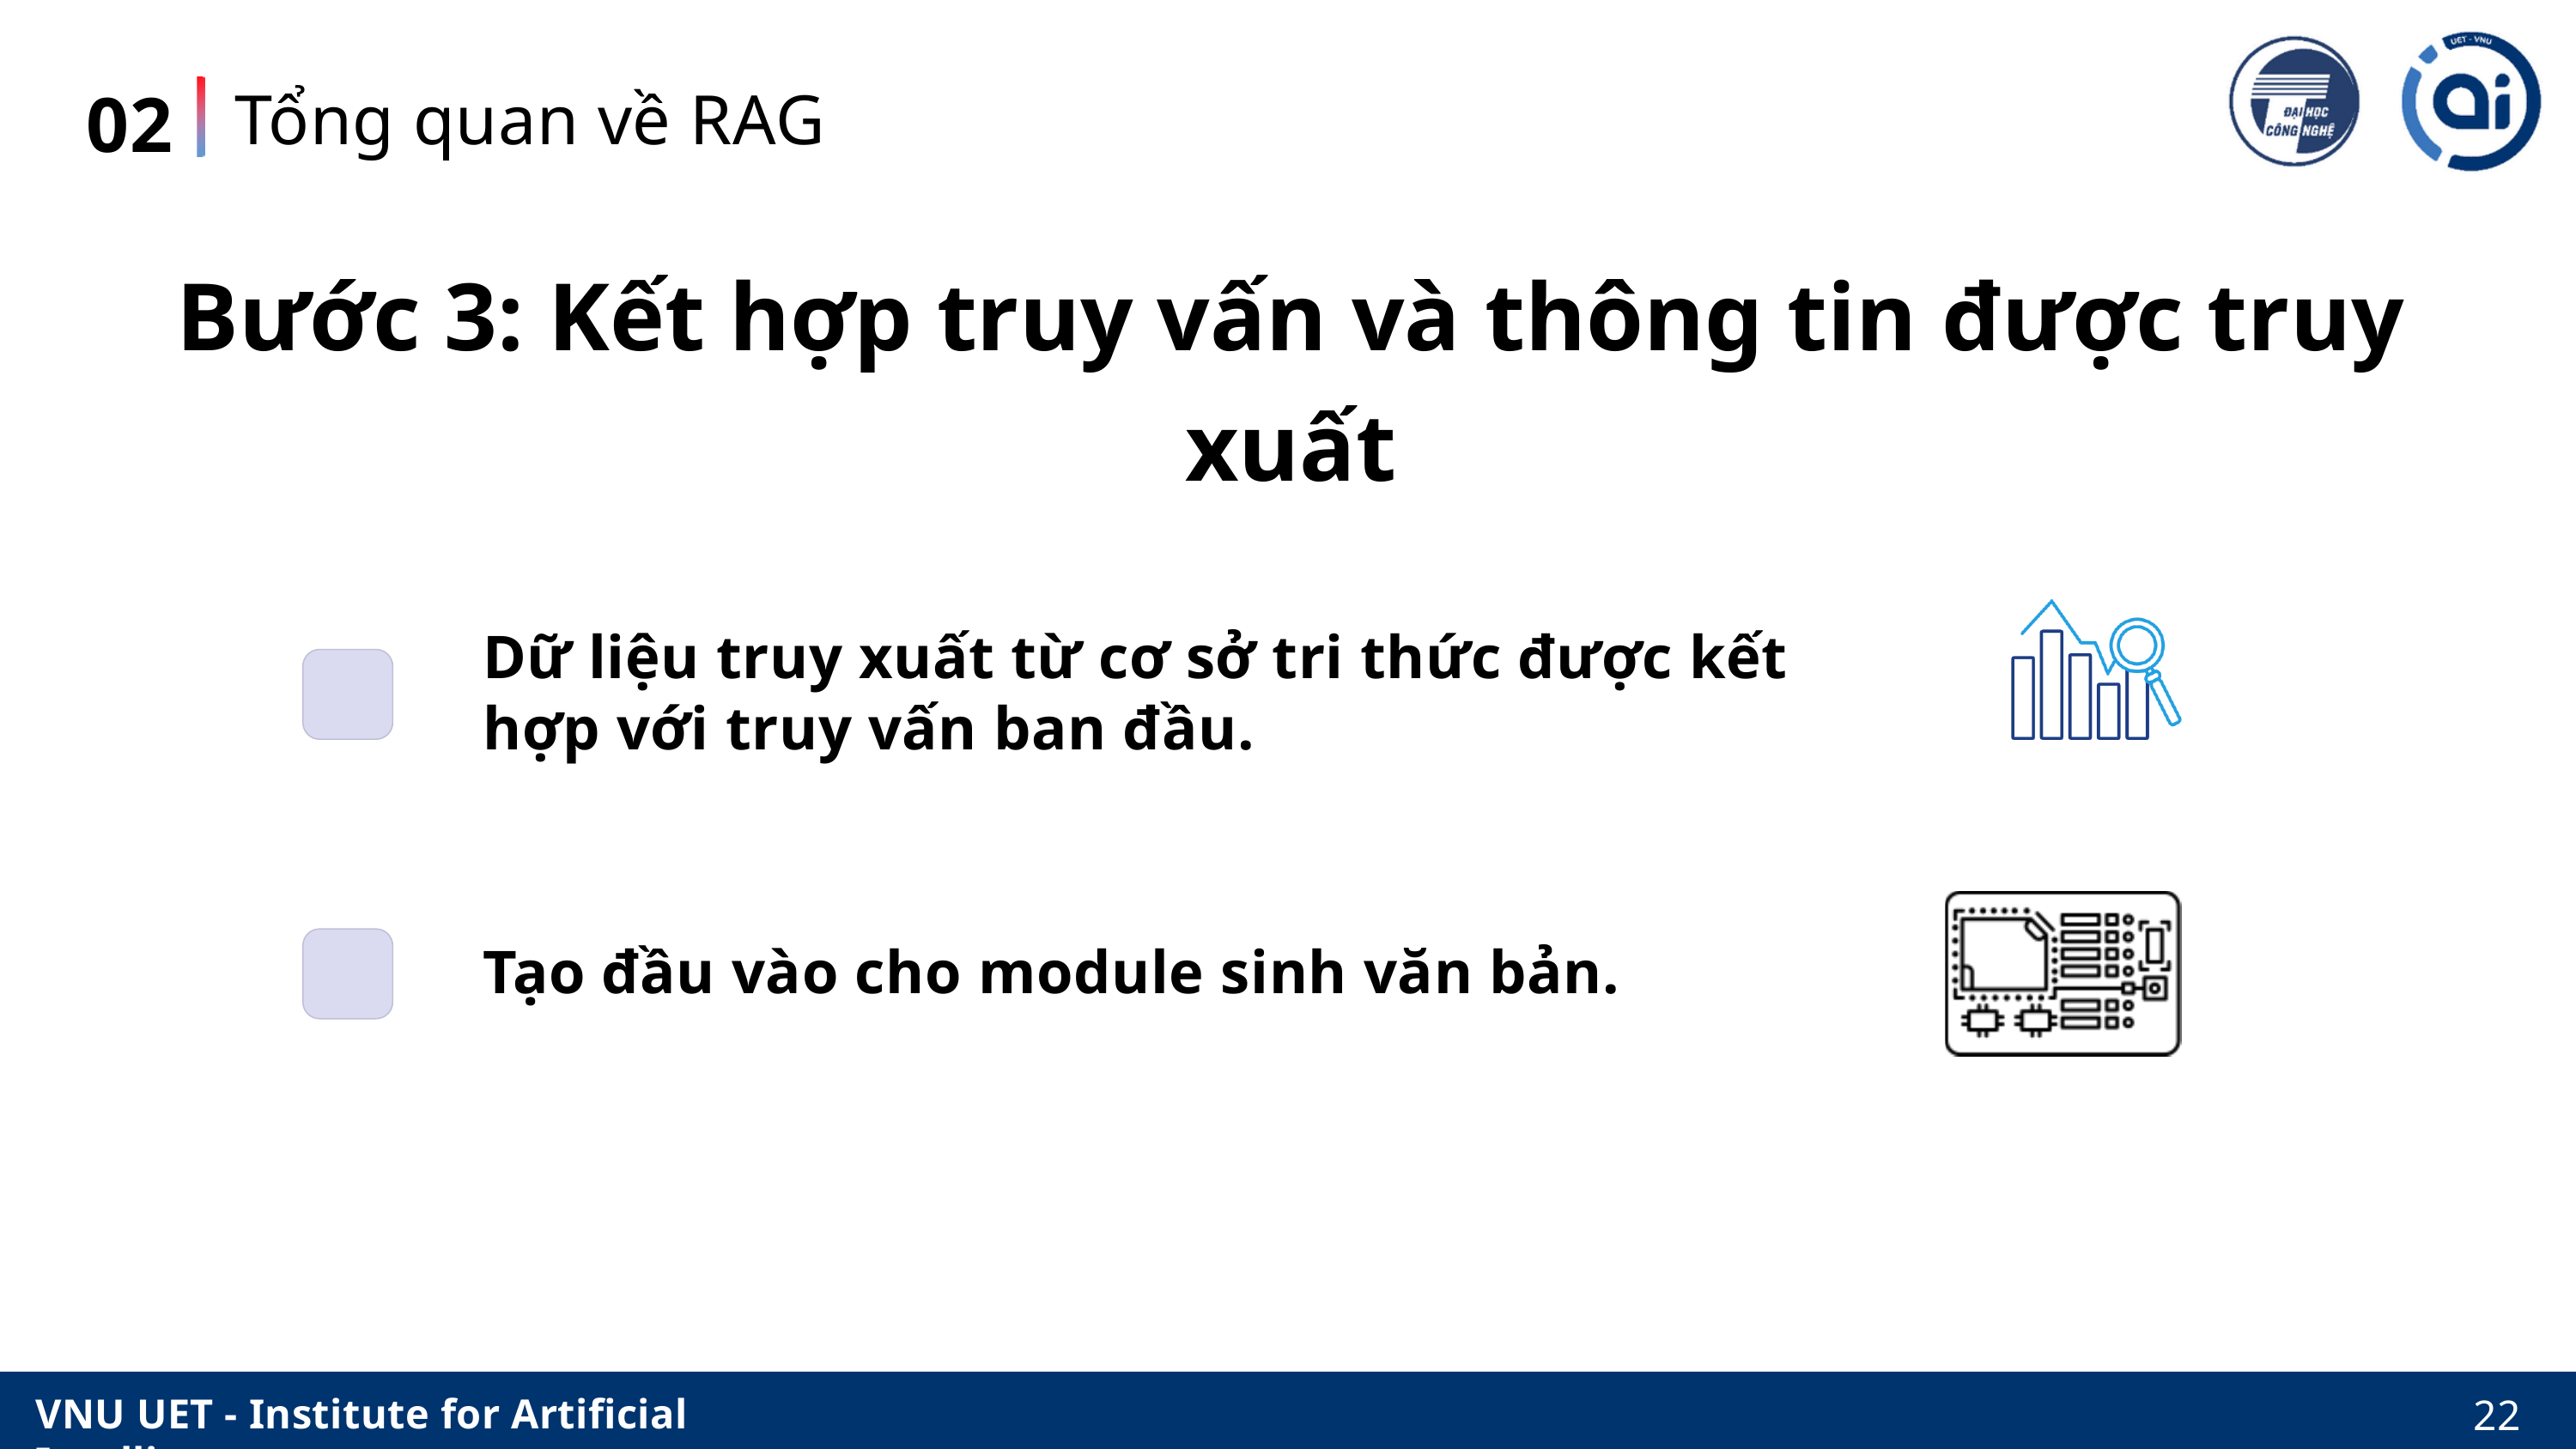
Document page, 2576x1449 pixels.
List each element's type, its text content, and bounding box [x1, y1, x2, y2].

text_box Bước 3: Kết hợp truy vấn và thông tin được truy xuất [144, 239, 2437, 761]
text_box [197, 76, 205, 158]
text_box [1945, 891, 2183, 1057]
text_box Dữ liệu truy xuất từ cơ sở tri thức được kết hợp với truy vấn ban đầu. [483, 618, 1922, 762]
text_box 02 [86, 76, 197, 167]
text_box Tổng quan về RAG [234, 76, 1202, 158]
text_box [2011, 599, 2183, 741]
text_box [0, 1371, 2576, 1449]
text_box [301, 928, 394, 1020]
text_box [2398, 28, 2544, 174]
text_box [2225, 33, 2363, 170]
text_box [301, 648, 394, 741]
text_box Tạo đầu vào cho module sinh văn bản. [483, 933, 1801, 1005]
